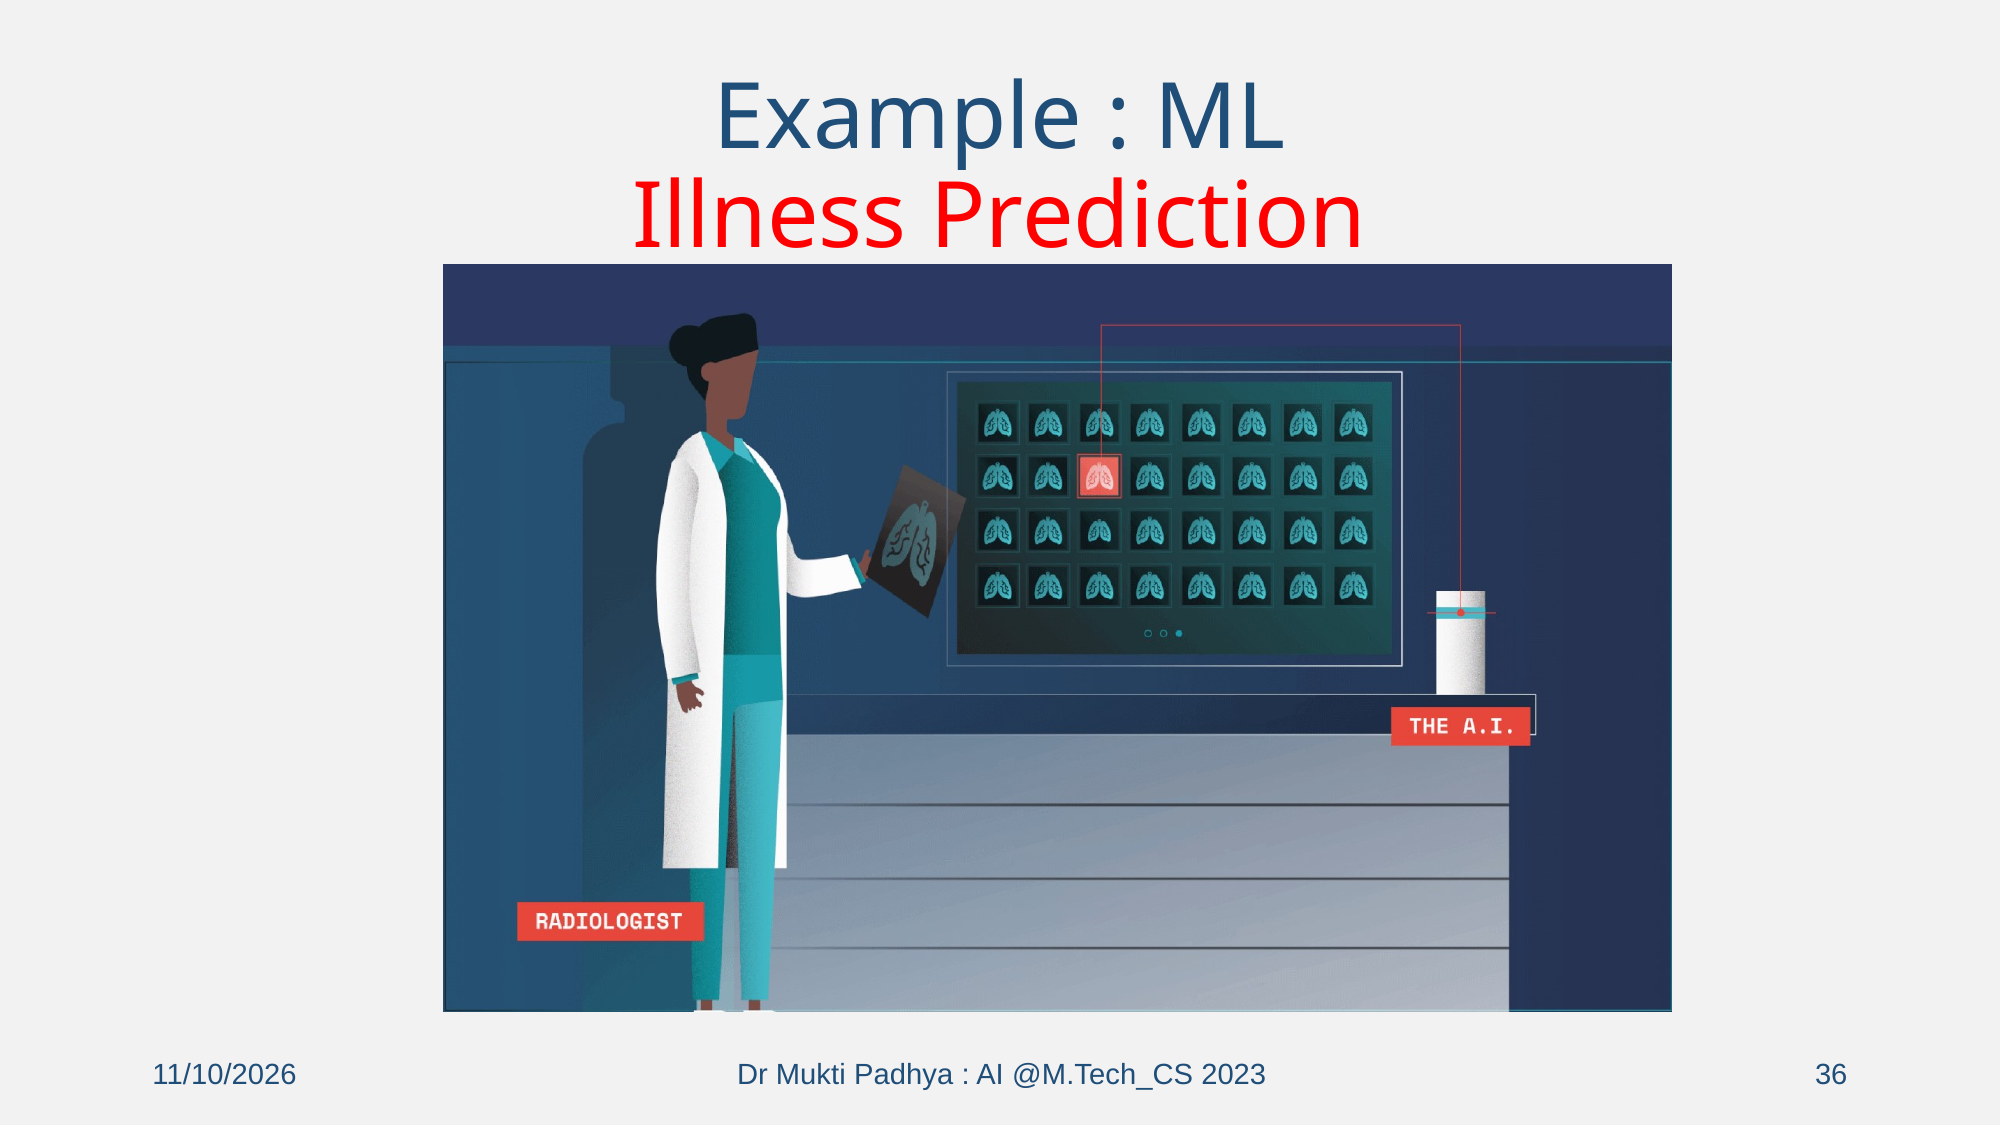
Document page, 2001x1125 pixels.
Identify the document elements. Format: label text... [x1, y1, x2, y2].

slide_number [137, 1042, 588, 1103]
slide_number 36 [1412, 1042, 1863, 1103]
picture [443, 264, 1672, 1012]
footer Dr Mukti Padhya : AI @M.Tech_CS 2023 [662, 1042, 1342, 1103]
title Example : ML Illness Prediction [137, 59, 1863, 278]
